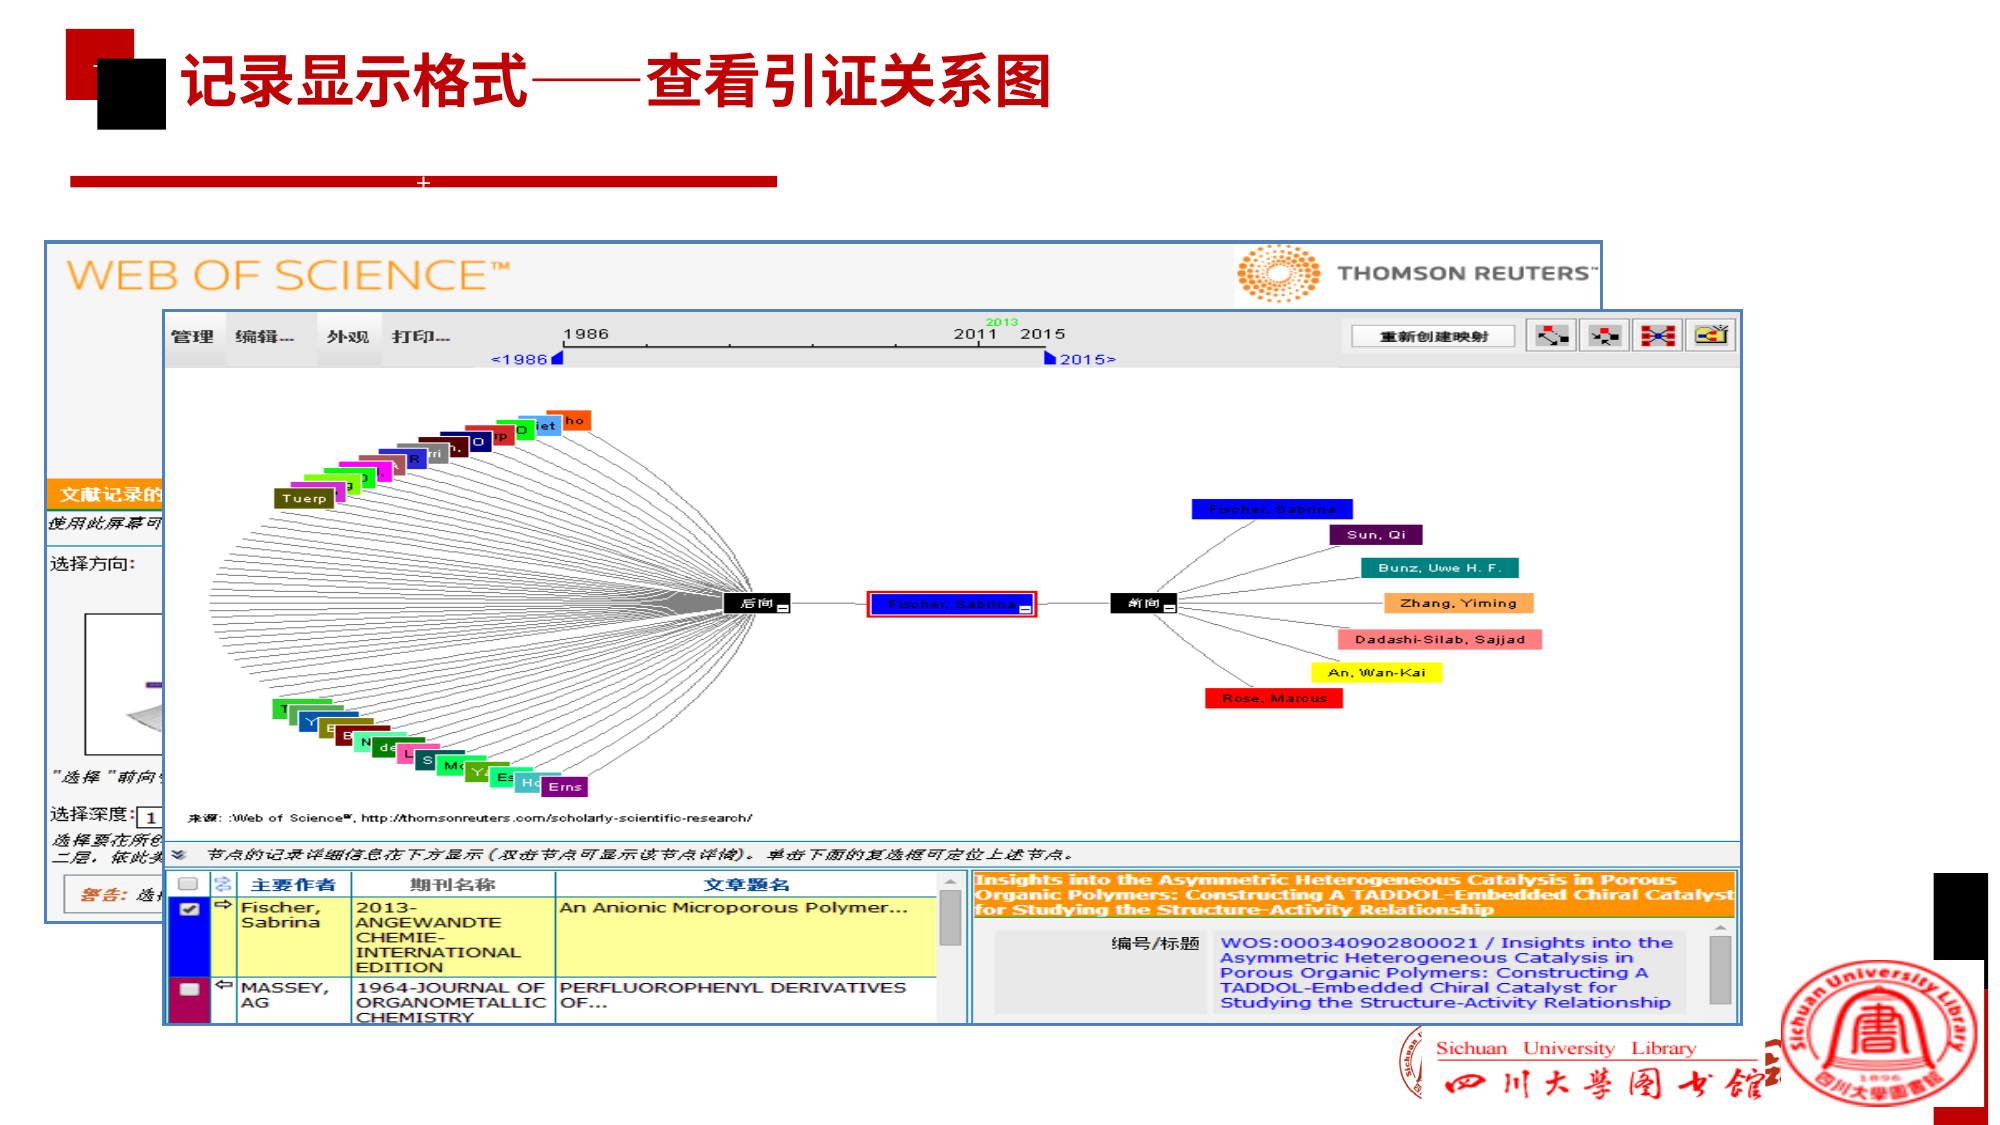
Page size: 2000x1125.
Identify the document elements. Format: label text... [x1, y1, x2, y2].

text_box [1421, 960, 1985, 1114]
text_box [30, 23, 1516, 94]
text_box 记录显示格式——查看引证关系图 [164, 37, 1811, 192]
picture [1398, 1026, 1421, 1104]
picture [46, 243, 1741, 1024]
